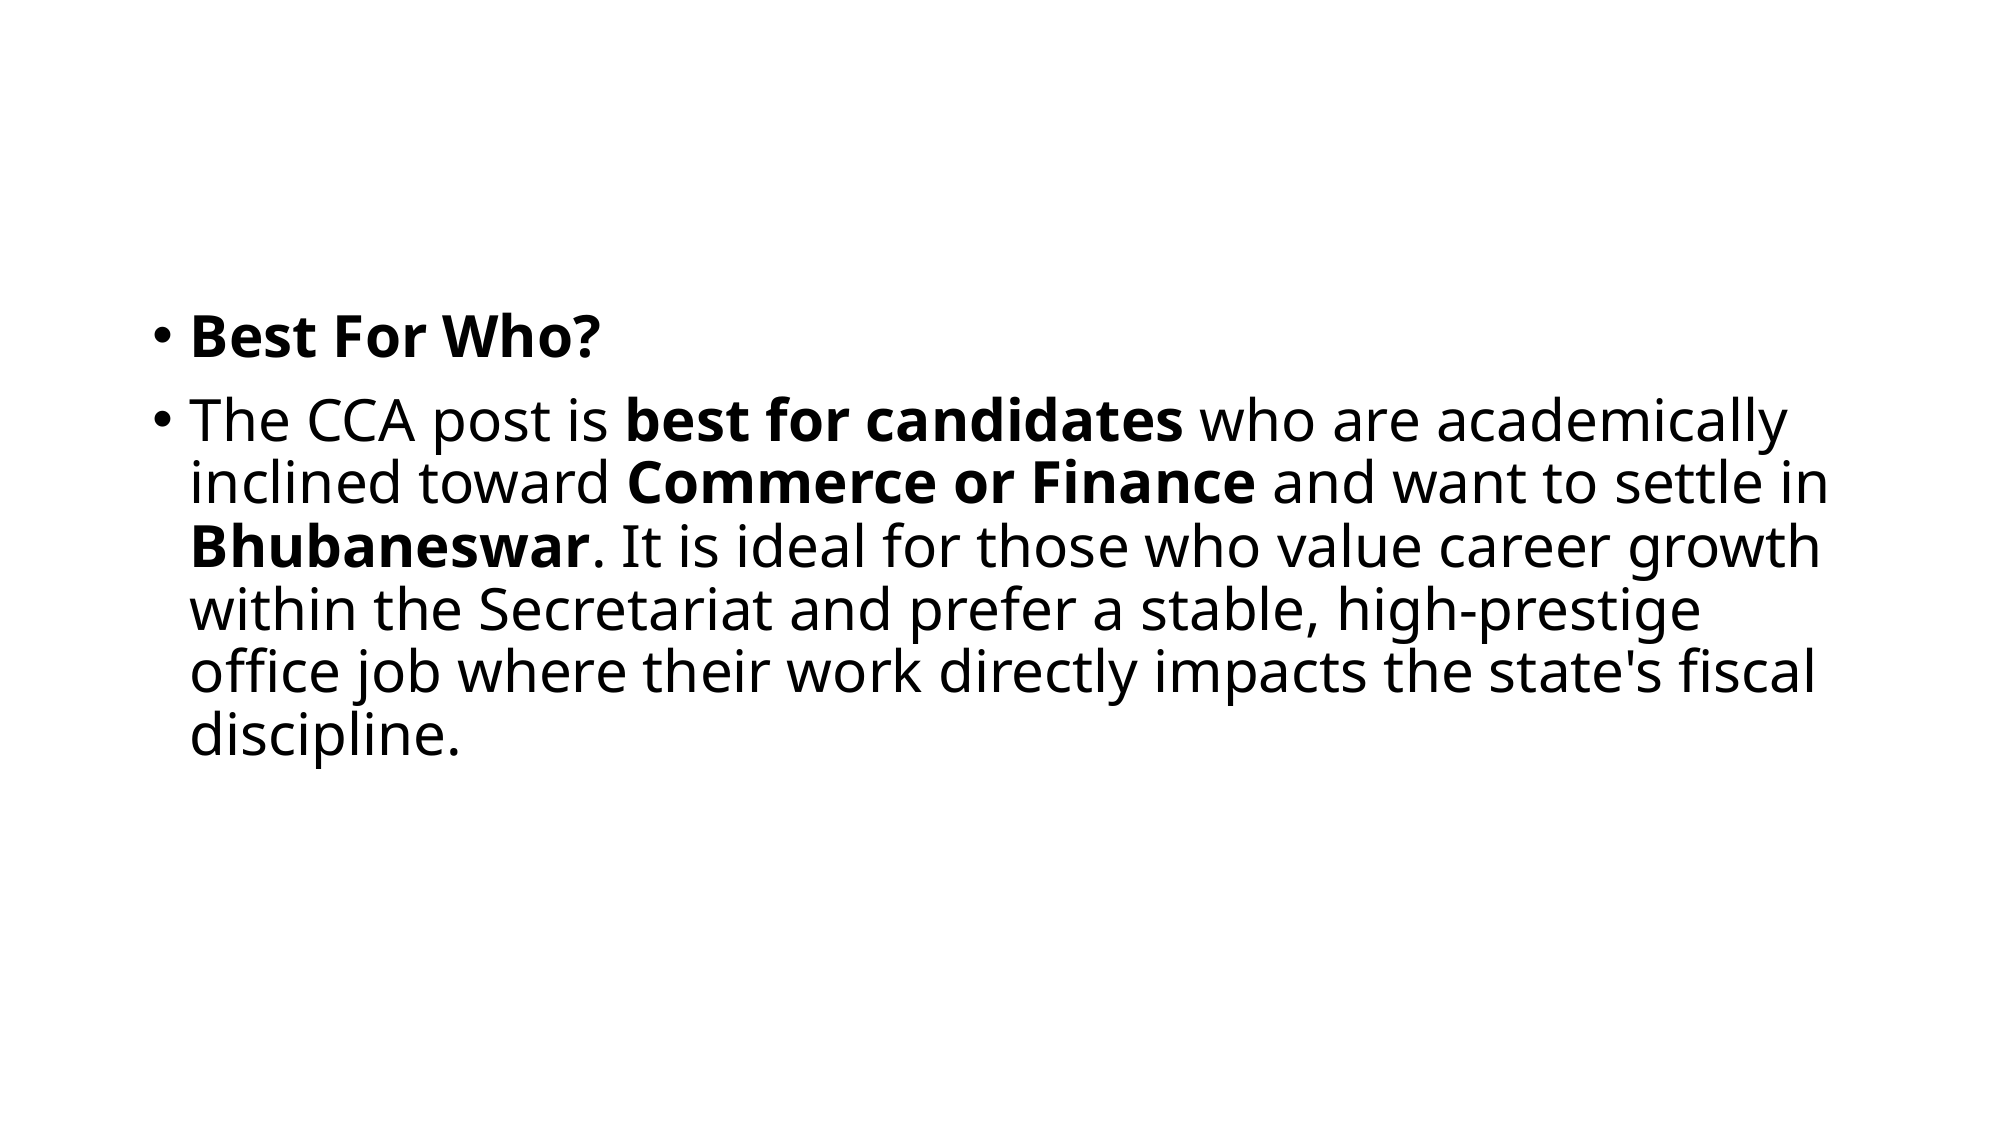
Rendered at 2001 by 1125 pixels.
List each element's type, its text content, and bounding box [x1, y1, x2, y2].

list Best For Who? The CCA post is best for candidates who are academically inclined toward Commerce or Finance and want to settle in Bhubaneswar. It is ideal for those who value career growth within the Secretariat and prefer a stable, high-prestige office job where their work directly impacts the state's fiscal discipline. [137, 299, 1863, 1014]
